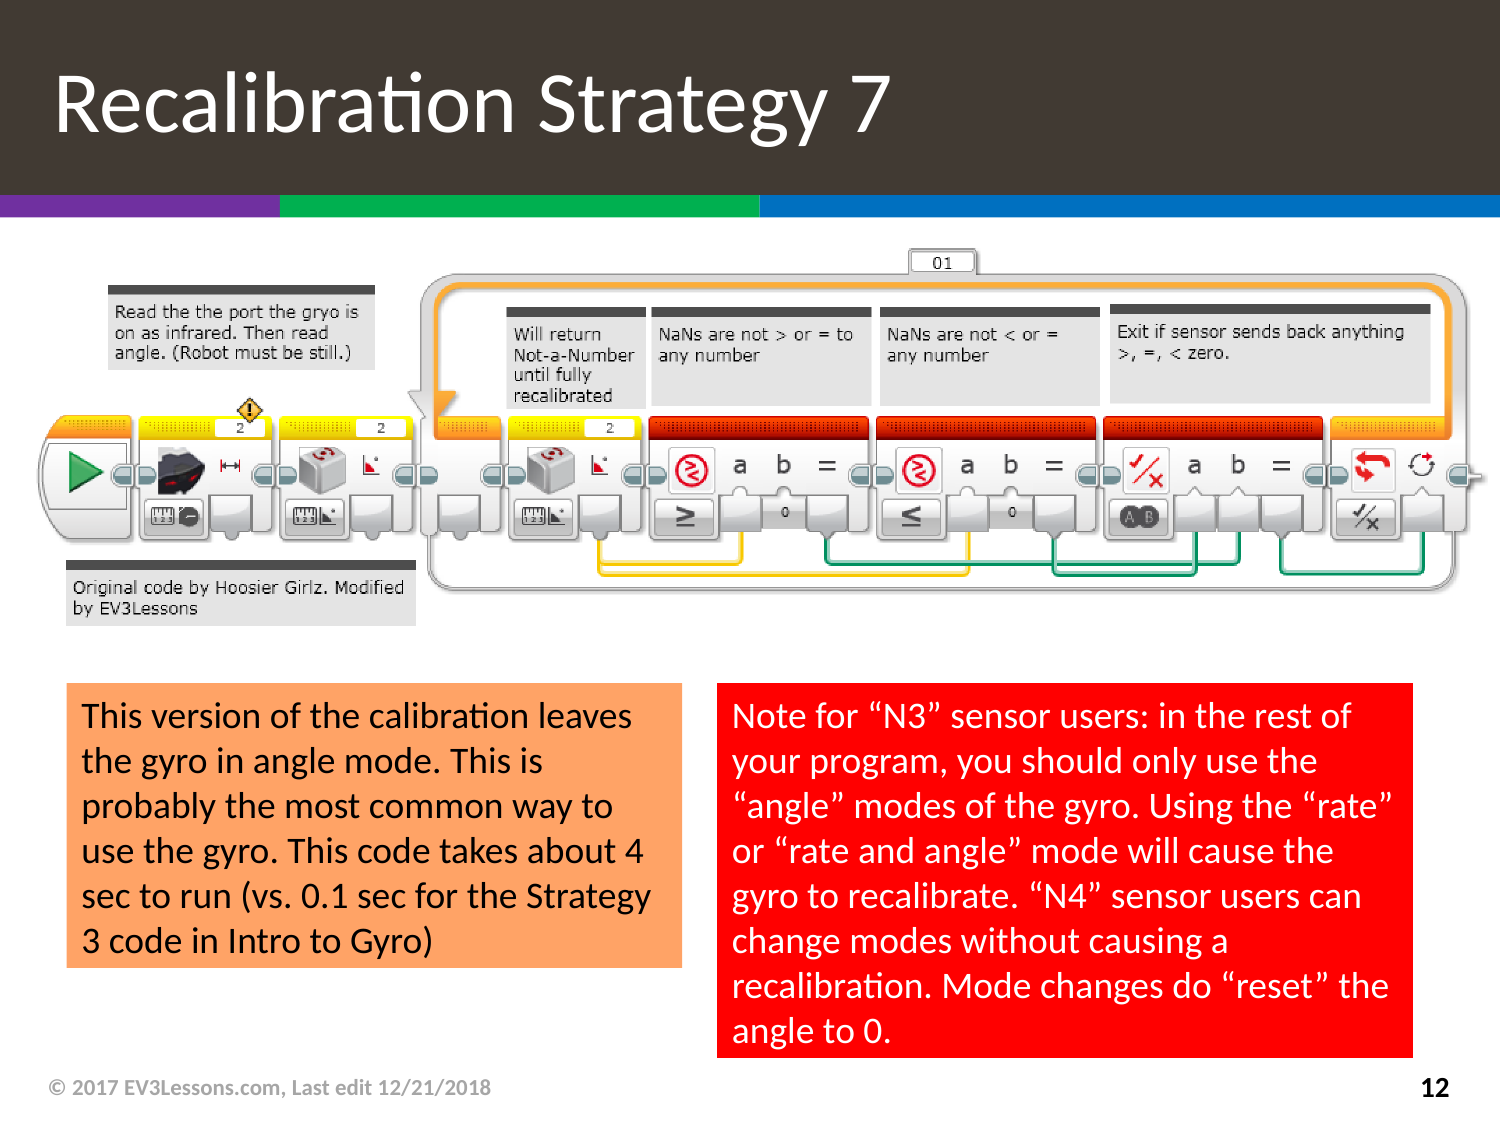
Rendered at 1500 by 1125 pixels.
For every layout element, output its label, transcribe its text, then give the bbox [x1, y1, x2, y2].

text_box This version of the calibration leaves the gyro in angle mode. This is probably the most common way to use the gyro. This code takes about 4 sec to run (vs. 0.1 sec for the Strategy 3 code in Intro to Gyro) [66, 686, 683, 968]
footer © 2017 EV3Lessons.com, Last edit 12/21/2018 [32, 1055, 1038, 1116]
text_box Note for “N3” sensor users: in the rest of your program, you should only use the “angle” modes of the gyro. Using the “rate” or “rate and angle” mode will cause the gyro to recalibrate. “N4” sensor users can change modes without causing a recalibration. Mode changes do “reset” the angle to 0. [717, 686, 1413, 1058]
picture [0, 220, 1500, 673]
slide_number 12 [1361, 1056, 1465, 1116]
title Recalibration Strategy 7 [0, 0, 1500, 195]
